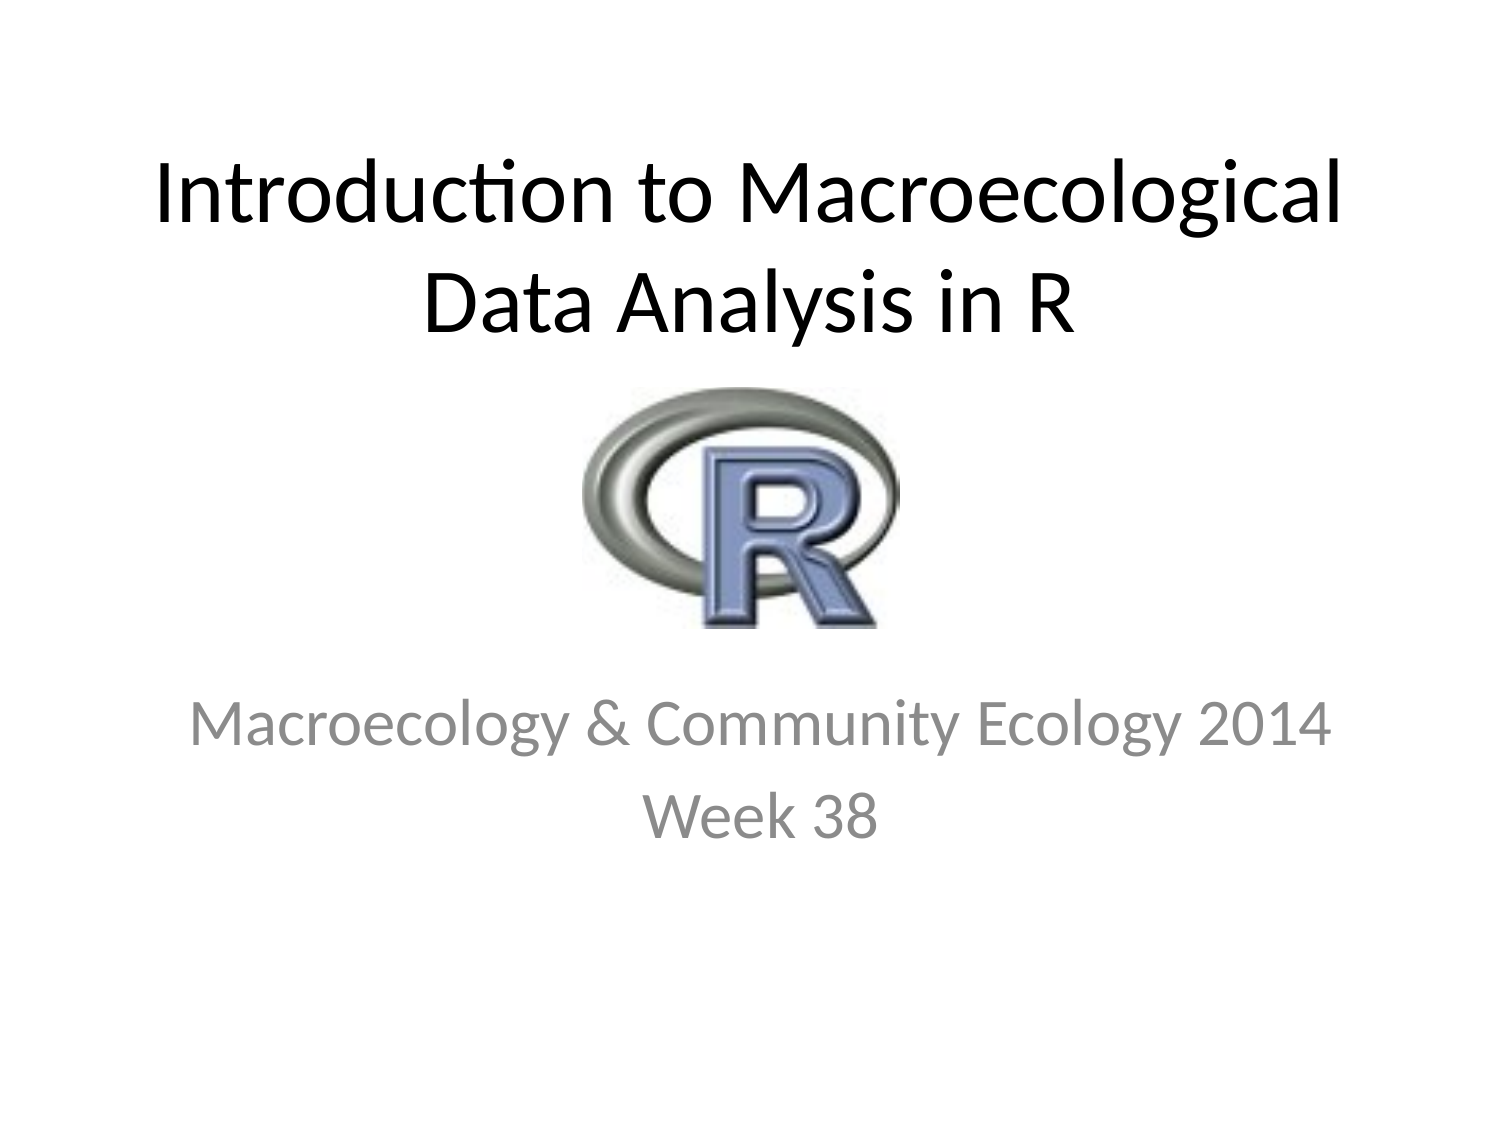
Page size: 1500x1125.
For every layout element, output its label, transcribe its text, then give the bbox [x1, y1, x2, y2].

subtitle Macroecology & Community Ecology 2014 Week 38 [156, 671, 1366, 959]
picture [582, 387, 901, 630]
title Introduction to Macroecological Data Analysis in R [112, 120, 1388, 362]
